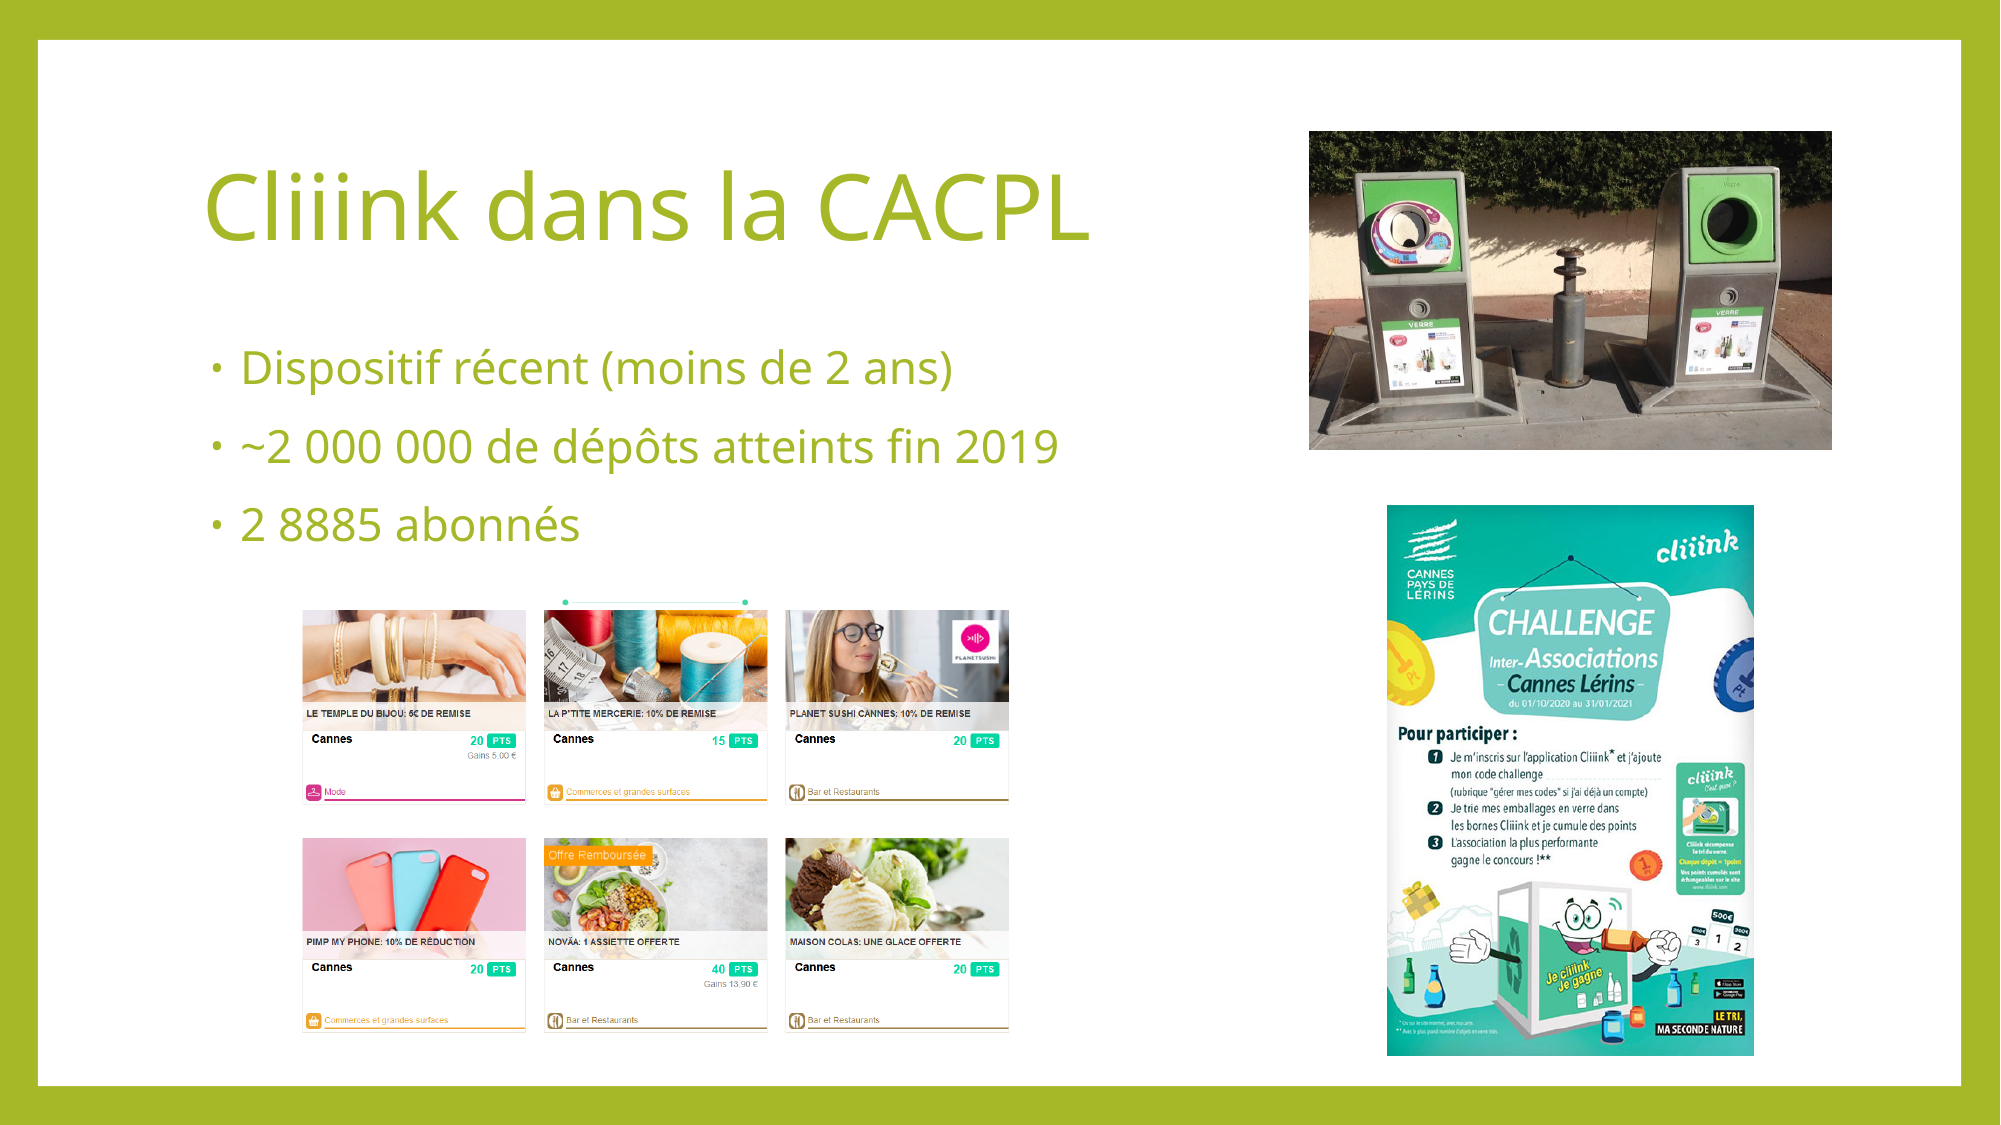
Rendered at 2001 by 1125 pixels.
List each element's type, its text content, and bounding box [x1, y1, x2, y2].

picture [295, 595, 1022, 1042]
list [1308, 131, 1832, 451]
text_box Dispositif récent (moins de 2 ans) ~2 000 000 de dépôts atteints fin 2019 2 8885 abonnés [187, 337, 1808, 1000]
title Cliiink dans la CACPL [187, 99, 1808, 323]
picture [1386, 505, 1754, 1056]
